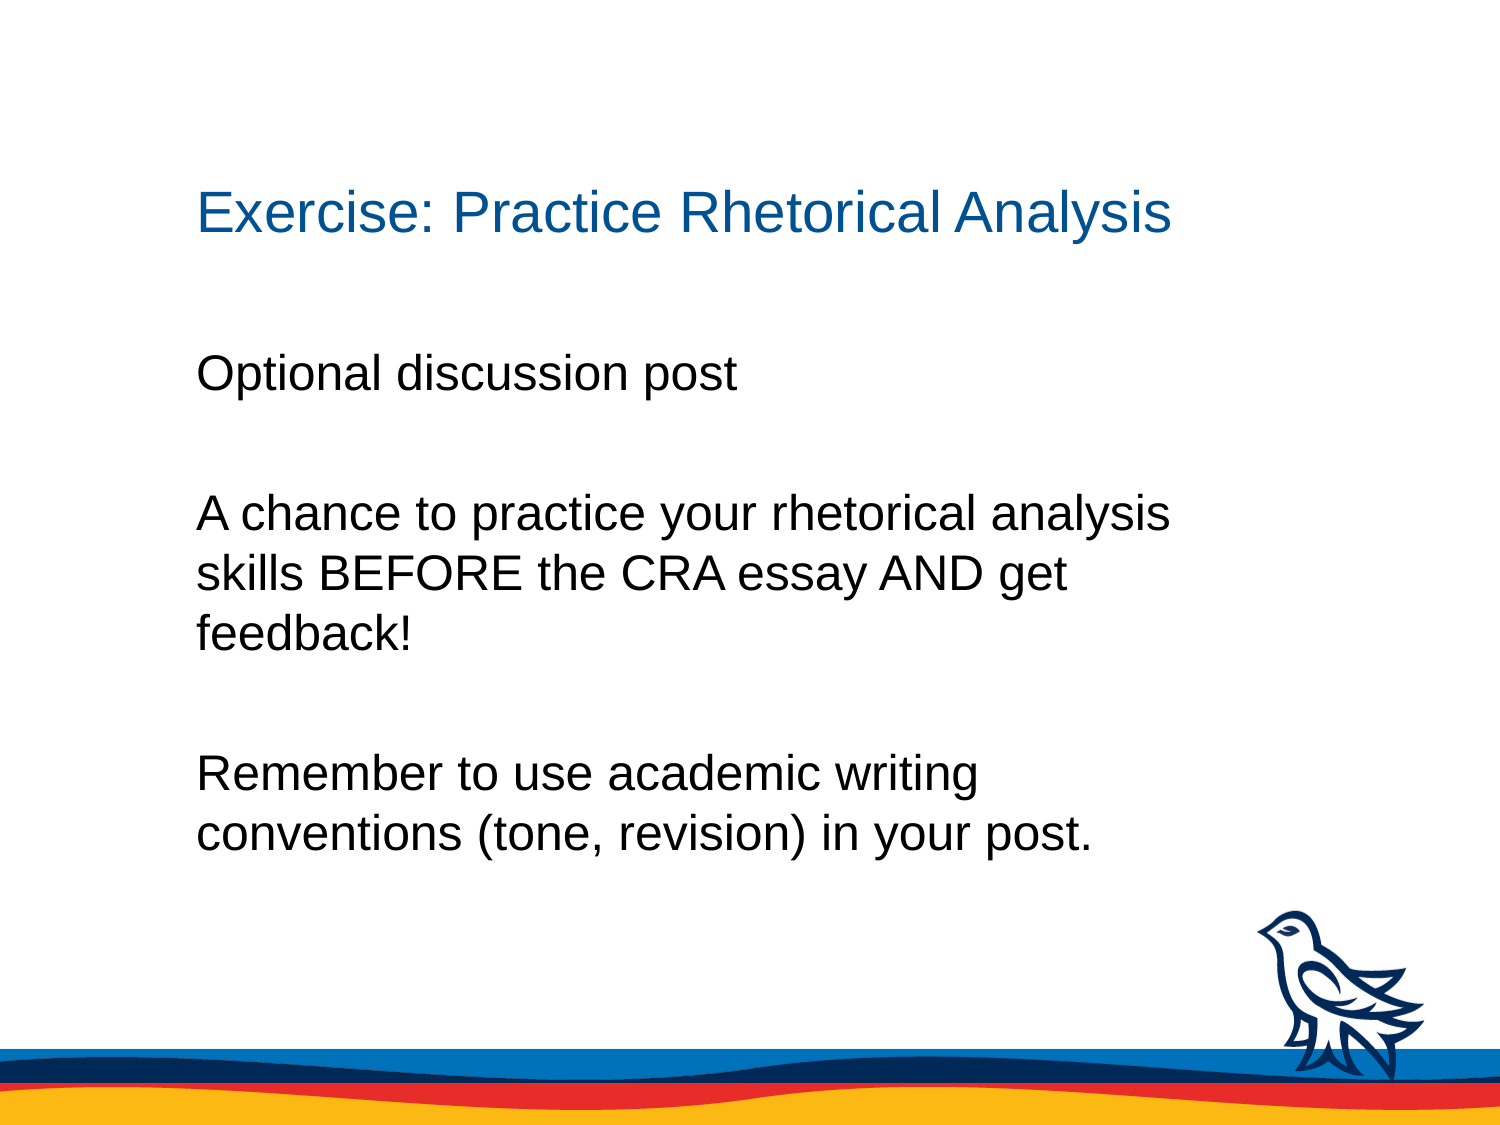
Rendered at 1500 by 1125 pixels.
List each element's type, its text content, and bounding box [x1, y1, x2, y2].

list Optional discussion post A chance to practice your rhetorical analysis skills BEFORE the CRA essay AND get feedback! Remember to use academic writing conventions (tone, revision) in your post. [181, 333, 1209, 961]
title Exercise: Practice Rhetorical Analysis [181, 115, 1209, 304]
picture [0, 0, 1500, 1125]
